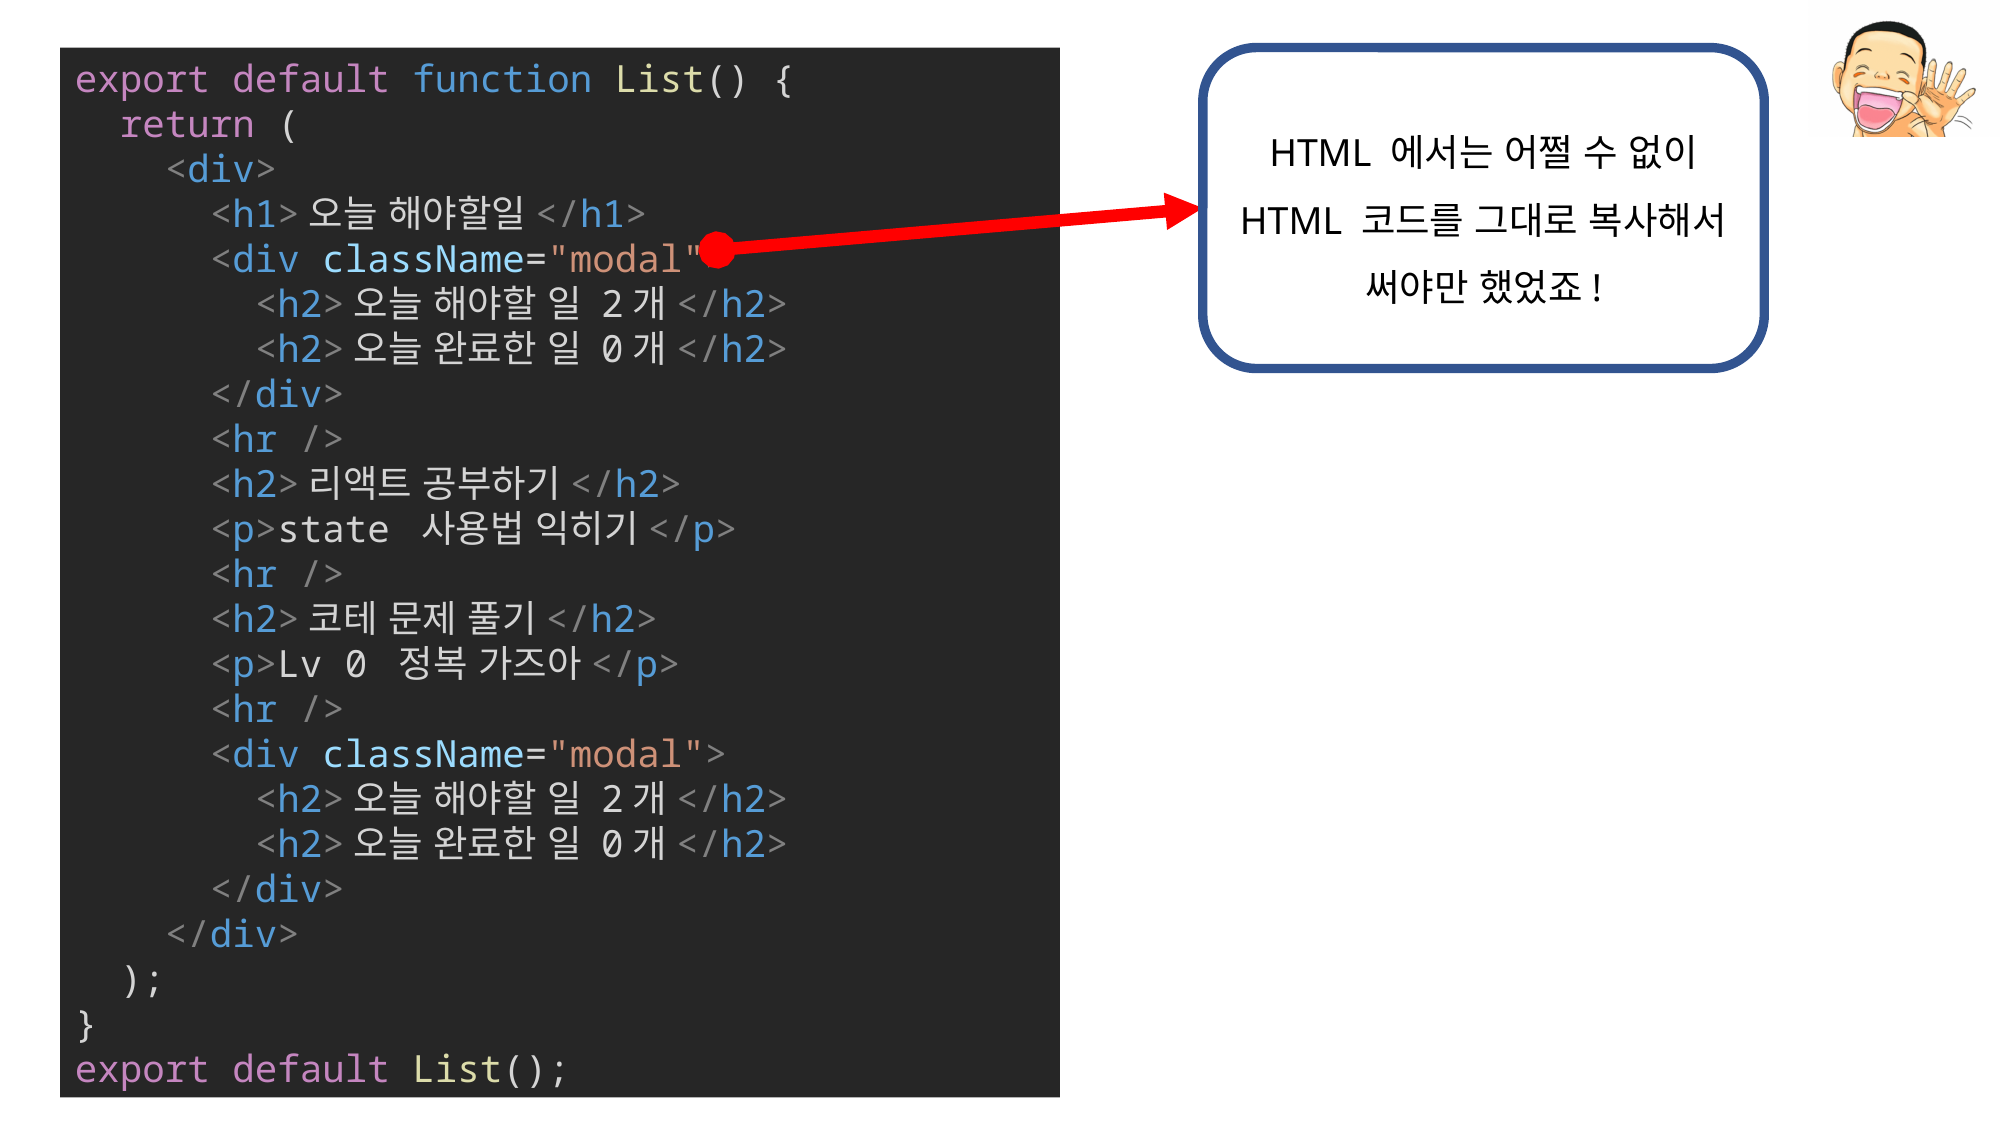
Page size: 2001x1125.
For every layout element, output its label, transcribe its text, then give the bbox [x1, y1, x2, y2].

picture [1808, 0, 2000, 137]
text_box HTML 에서는 어쩔 수 없이 HTML 코드를 그대로 복사해서 써야만 했었죠! [1201, 46, 1766, 370]
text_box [717, 208, 1203, 250]
text_box export default function List() { return ( <div> <h1>오늘 해야할일</h1> <div className="modal"> <h2>오늘 해야할 일 2개</h2> <h2>오늘 완료한 일 0개</h2> </div> <hr /> <h2>리액트 공부하기</h2> <p>state 사용법 익히기</p> <hr /> <h2>코테 문제 풀기</h2> <p>Lv 0 정복 가즈아</p> <hr /> <div className="modal"> <h2>오늘 해야할 일 2개</h2> <h2>오늘 완료한 일 0개</h2> </div> </div> ); } export default List(); [60, 47, 1060, 1098]
